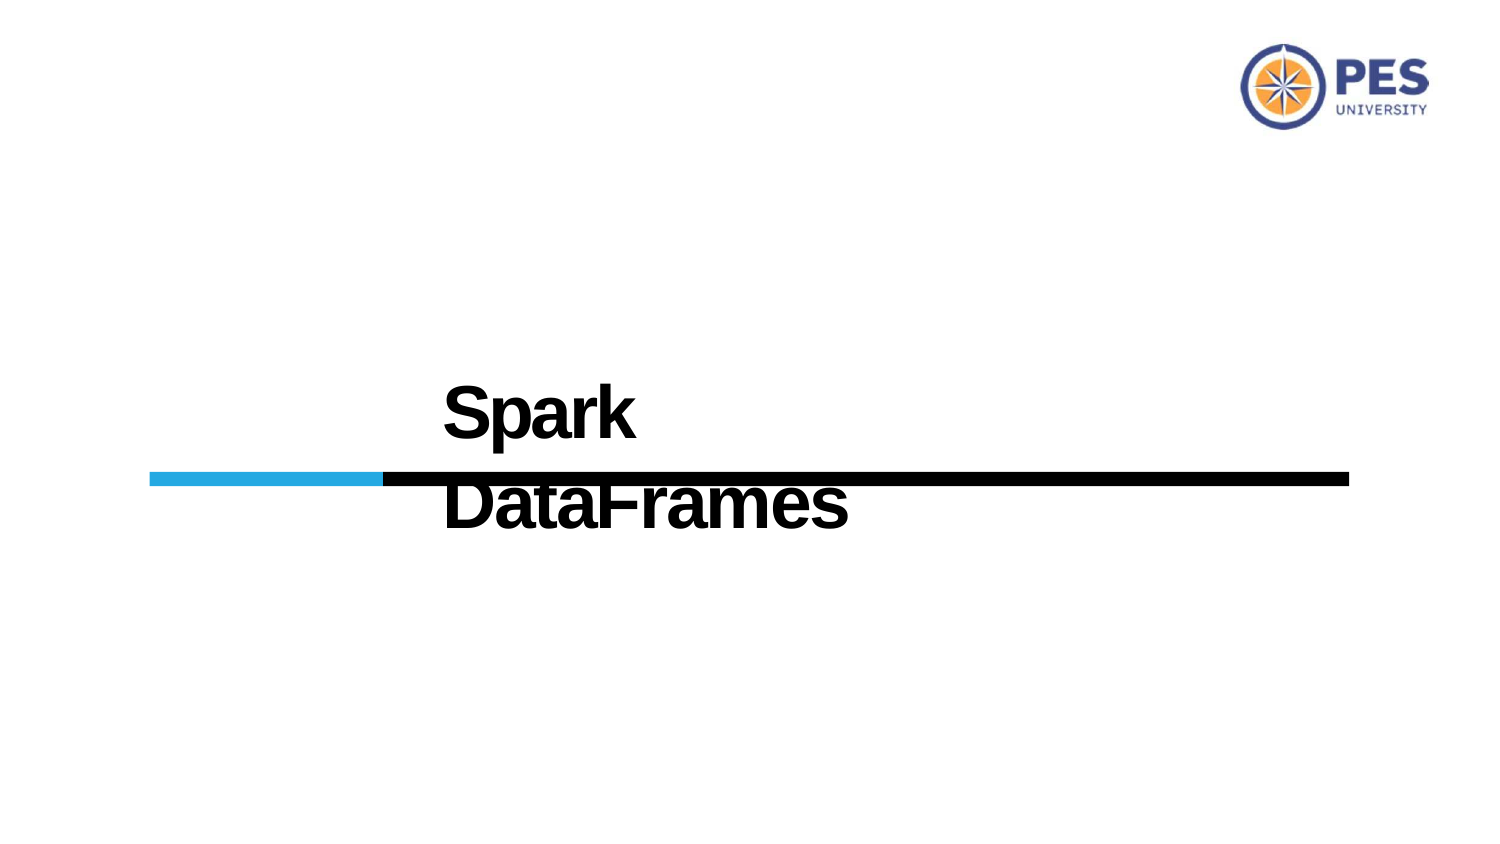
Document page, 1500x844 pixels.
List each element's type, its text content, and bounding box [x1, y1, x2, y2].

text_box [149, 471, 1350, 487]
title Spark DataFrames [440, 496, 1060, 544]
picture [1213, 17, 1468, 149]
title Spark DataFrames [440, 361, 1060, 470]
